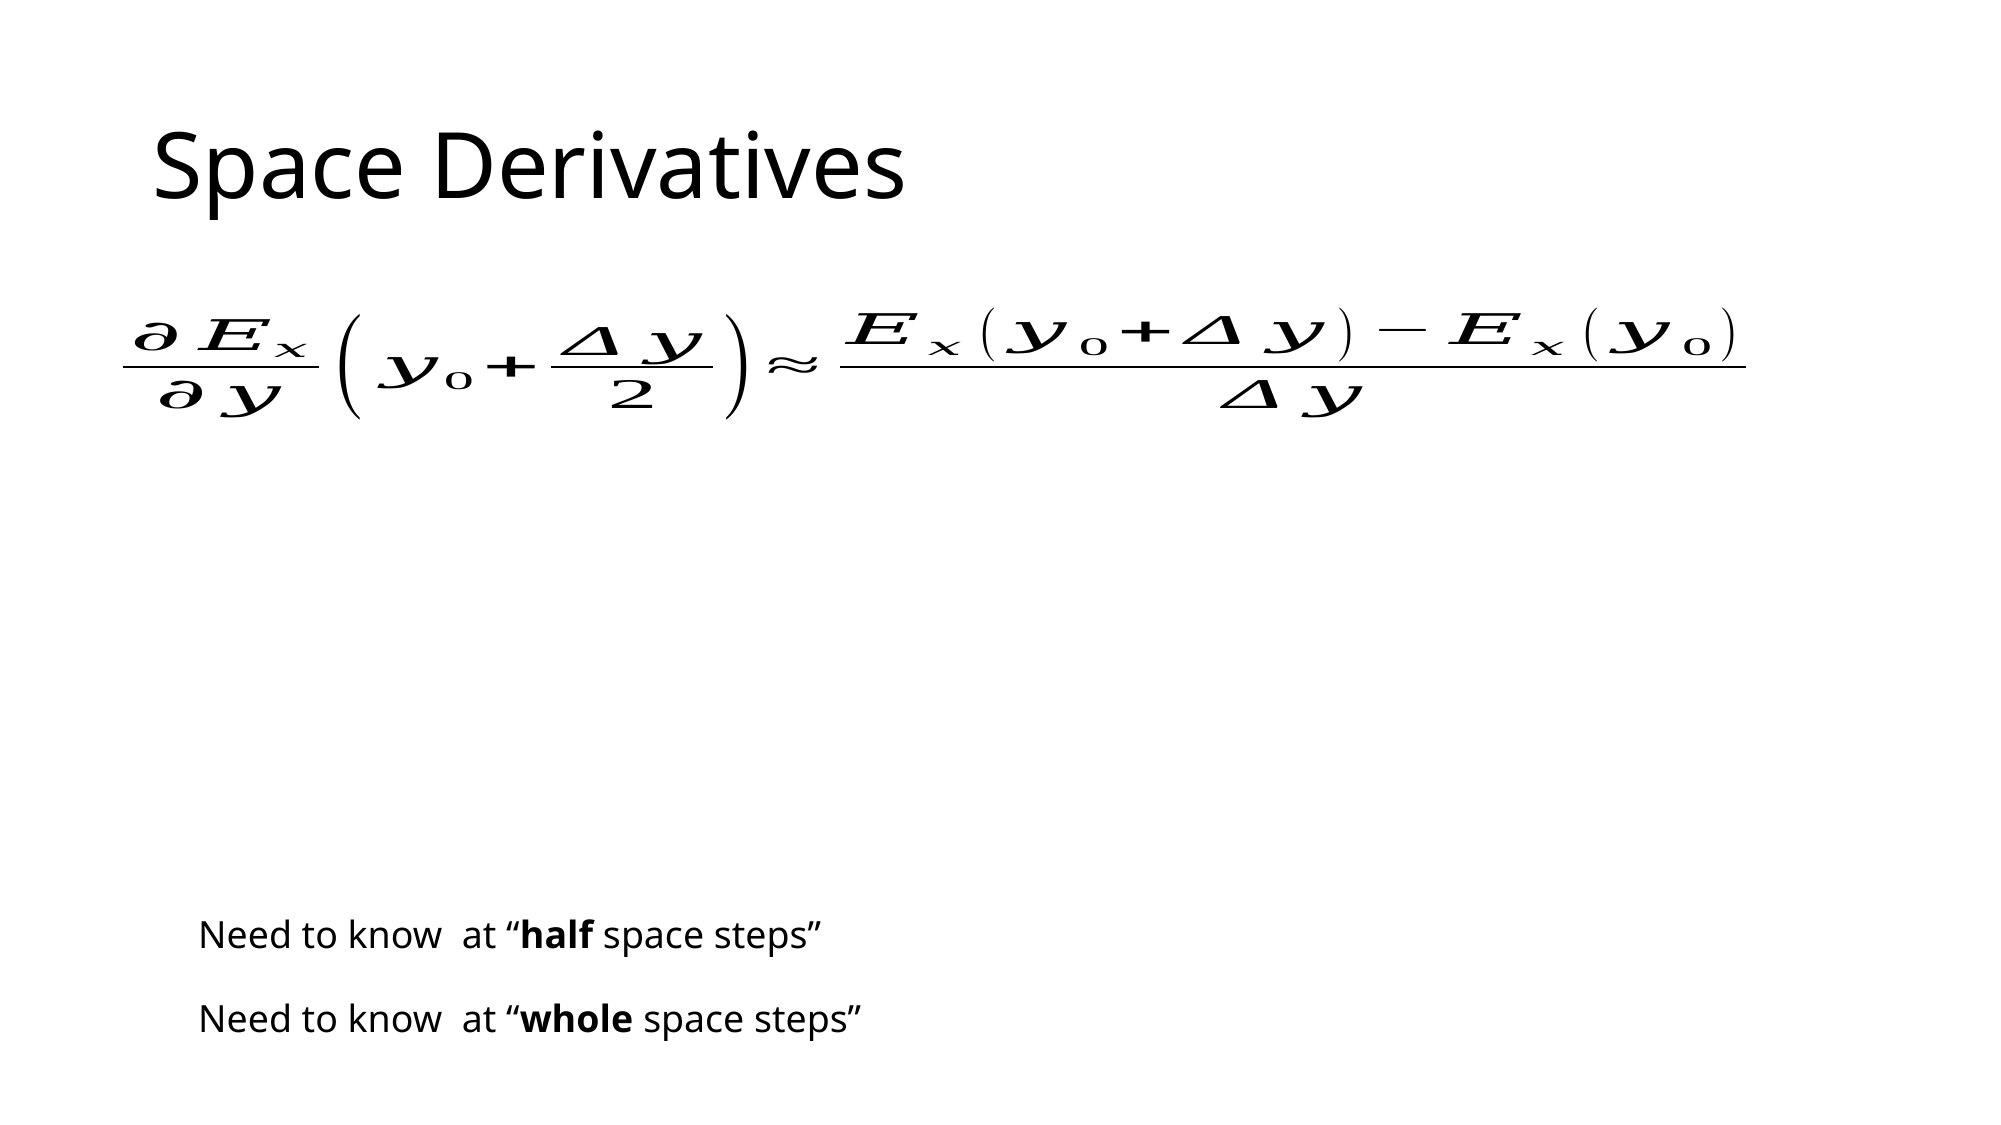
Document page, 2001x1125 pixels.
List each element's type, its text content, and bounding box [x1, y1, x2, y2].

title Space Derivatives [137, 59, 1863, 278]
